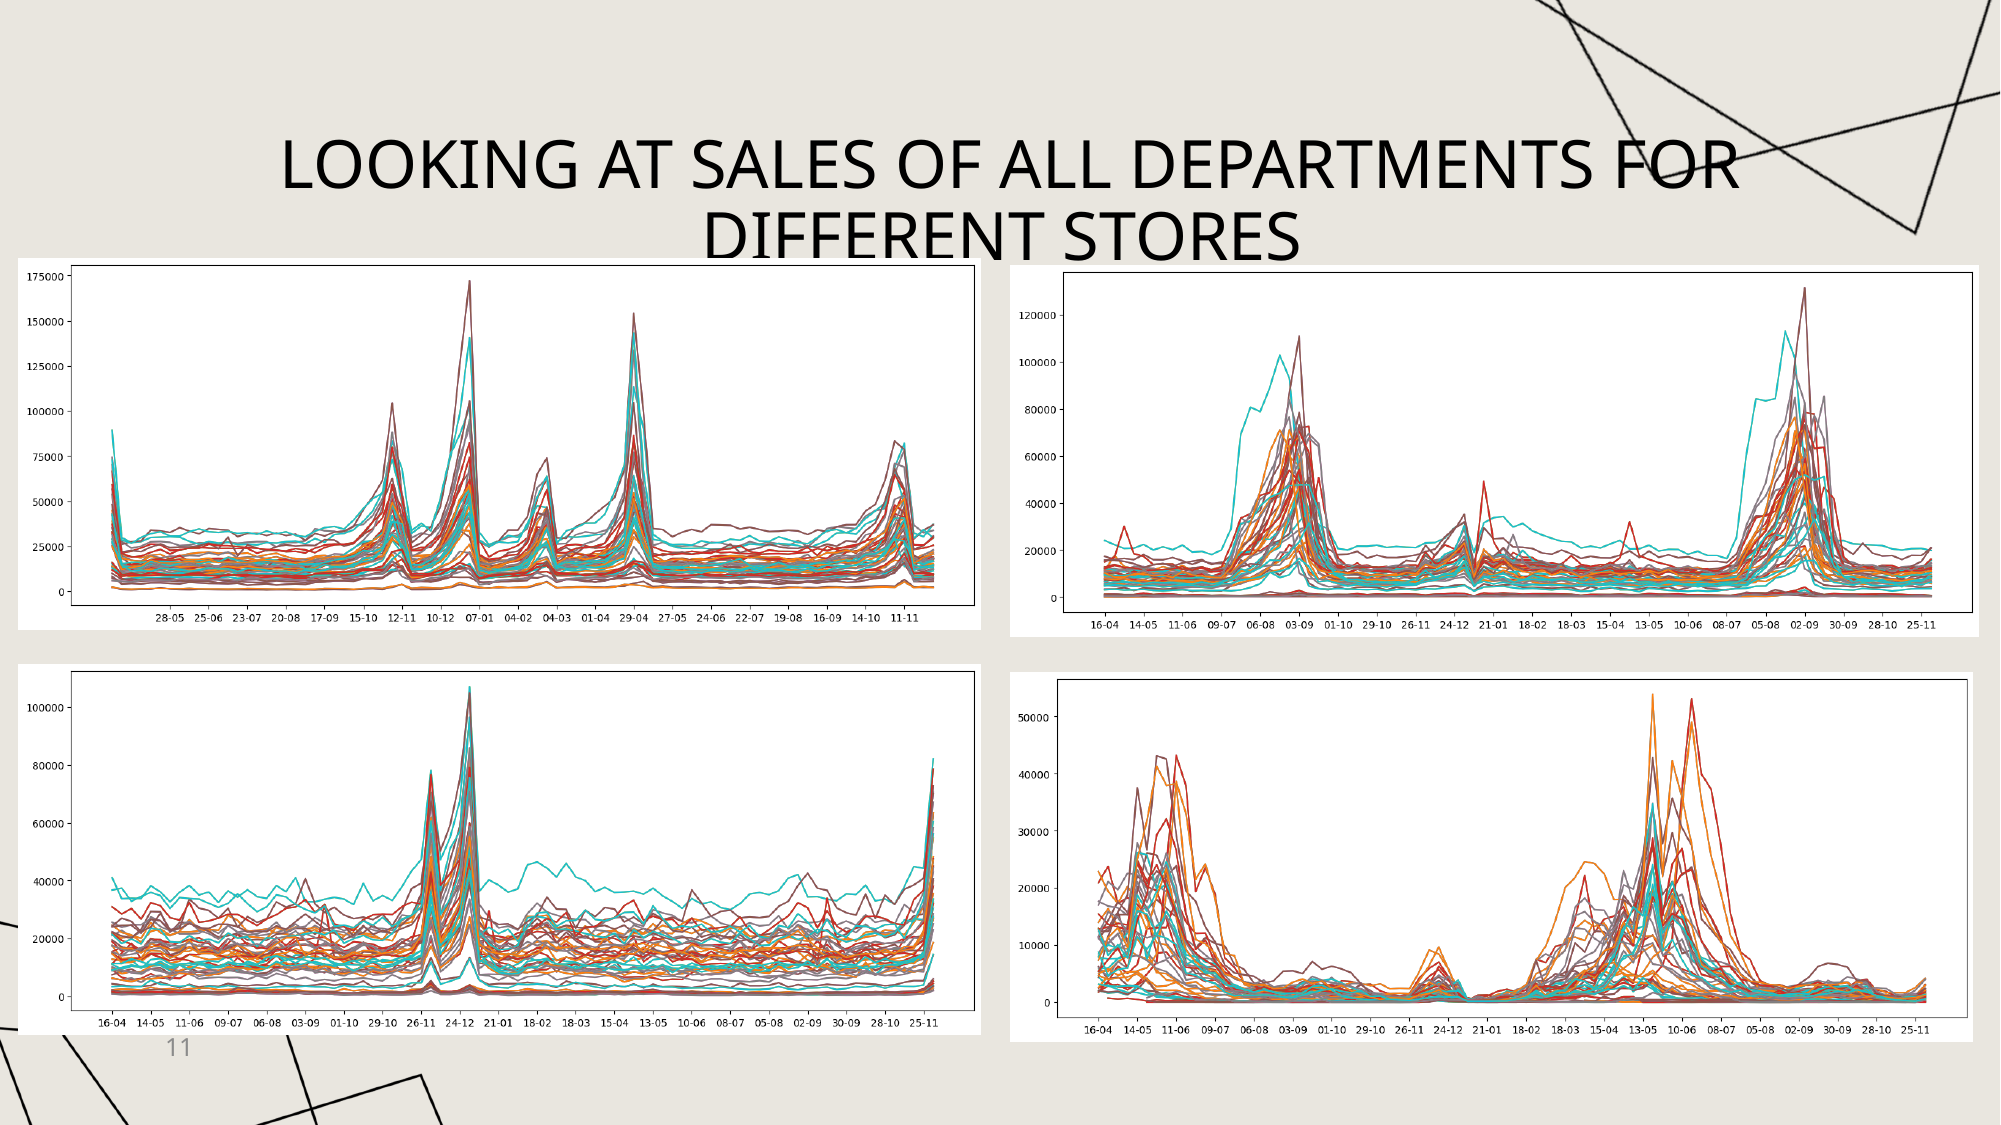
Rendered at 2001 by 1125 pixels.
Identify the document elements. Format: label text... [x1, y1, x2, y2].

picture [1010, 265, 1979, 637]
slide_number 11 [150, 1035, 254, 1074]
picture [1010, 672, 1973, 1042]
picture [1509, 0, 2001, 249]
title Looking at sales of all departments for different stores [160, 68, 1861, 337]
picture [18, 258, 981, 630]
picture [0, 664, 981, 1125]
